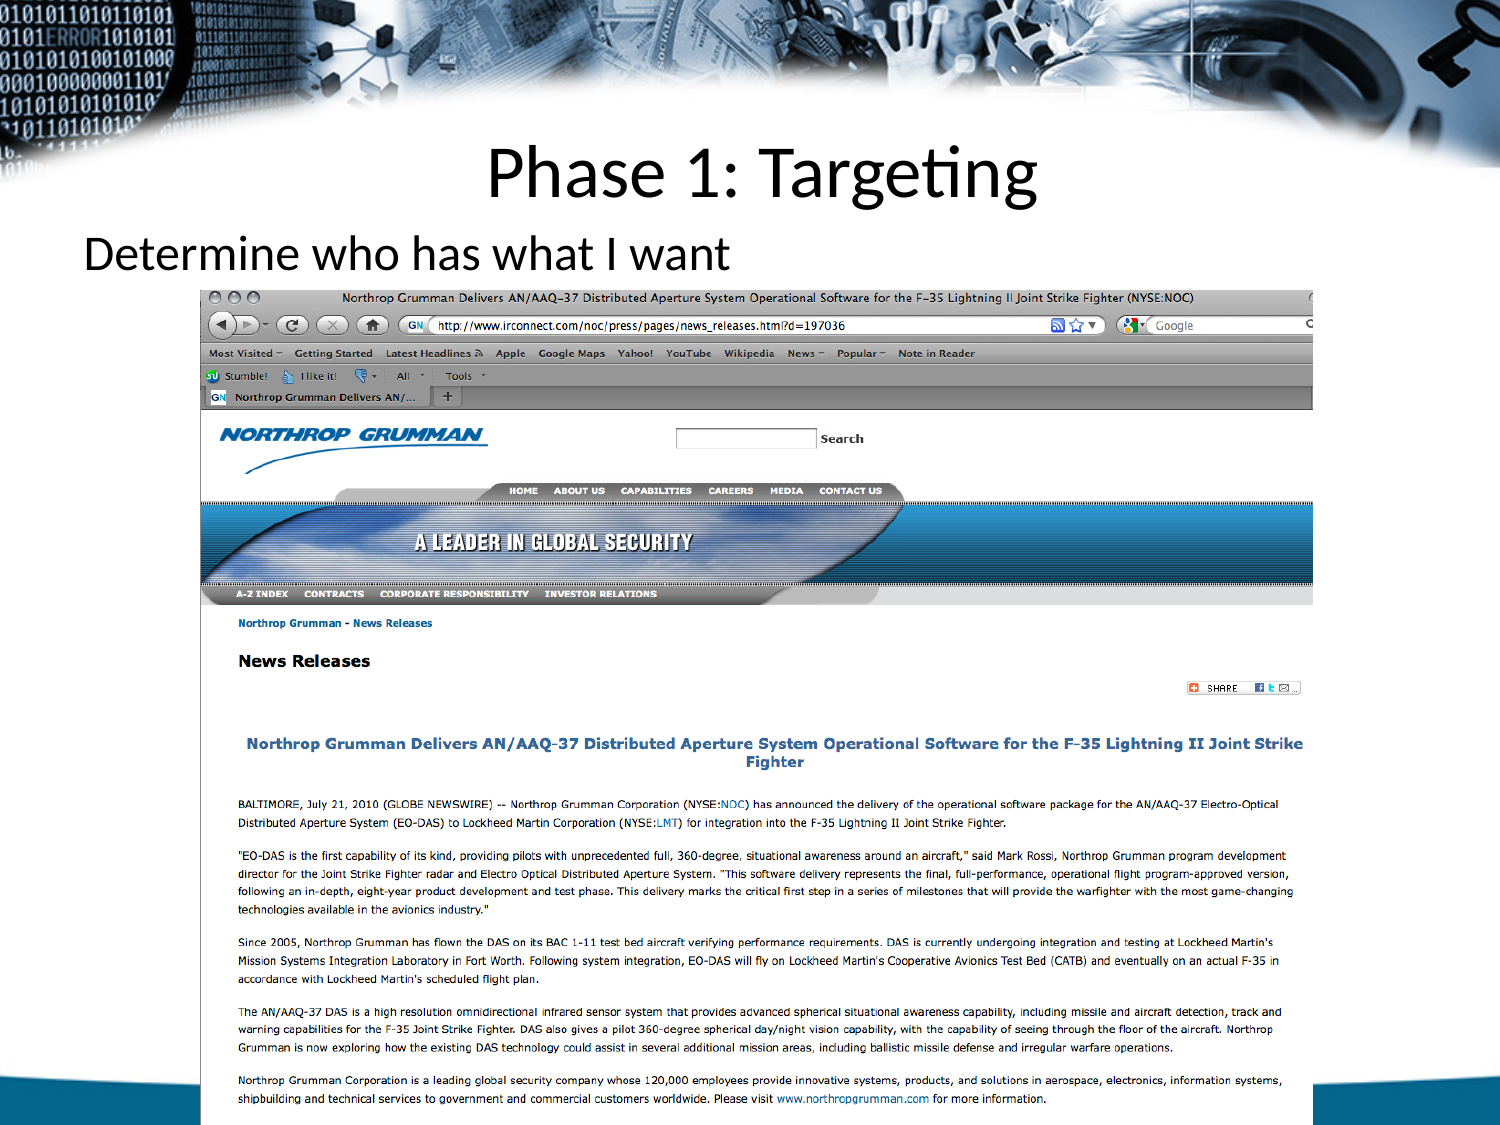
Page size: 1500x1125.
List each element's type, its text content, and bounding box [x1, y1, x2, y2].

list Determine who has what I want [68, 212, 1444, 1013]
title Phase 1: Targeting [87, 24, 1438, 212]
picture [0, 290, 1500, 1125]
picture [0, 0, 1500, 236]
